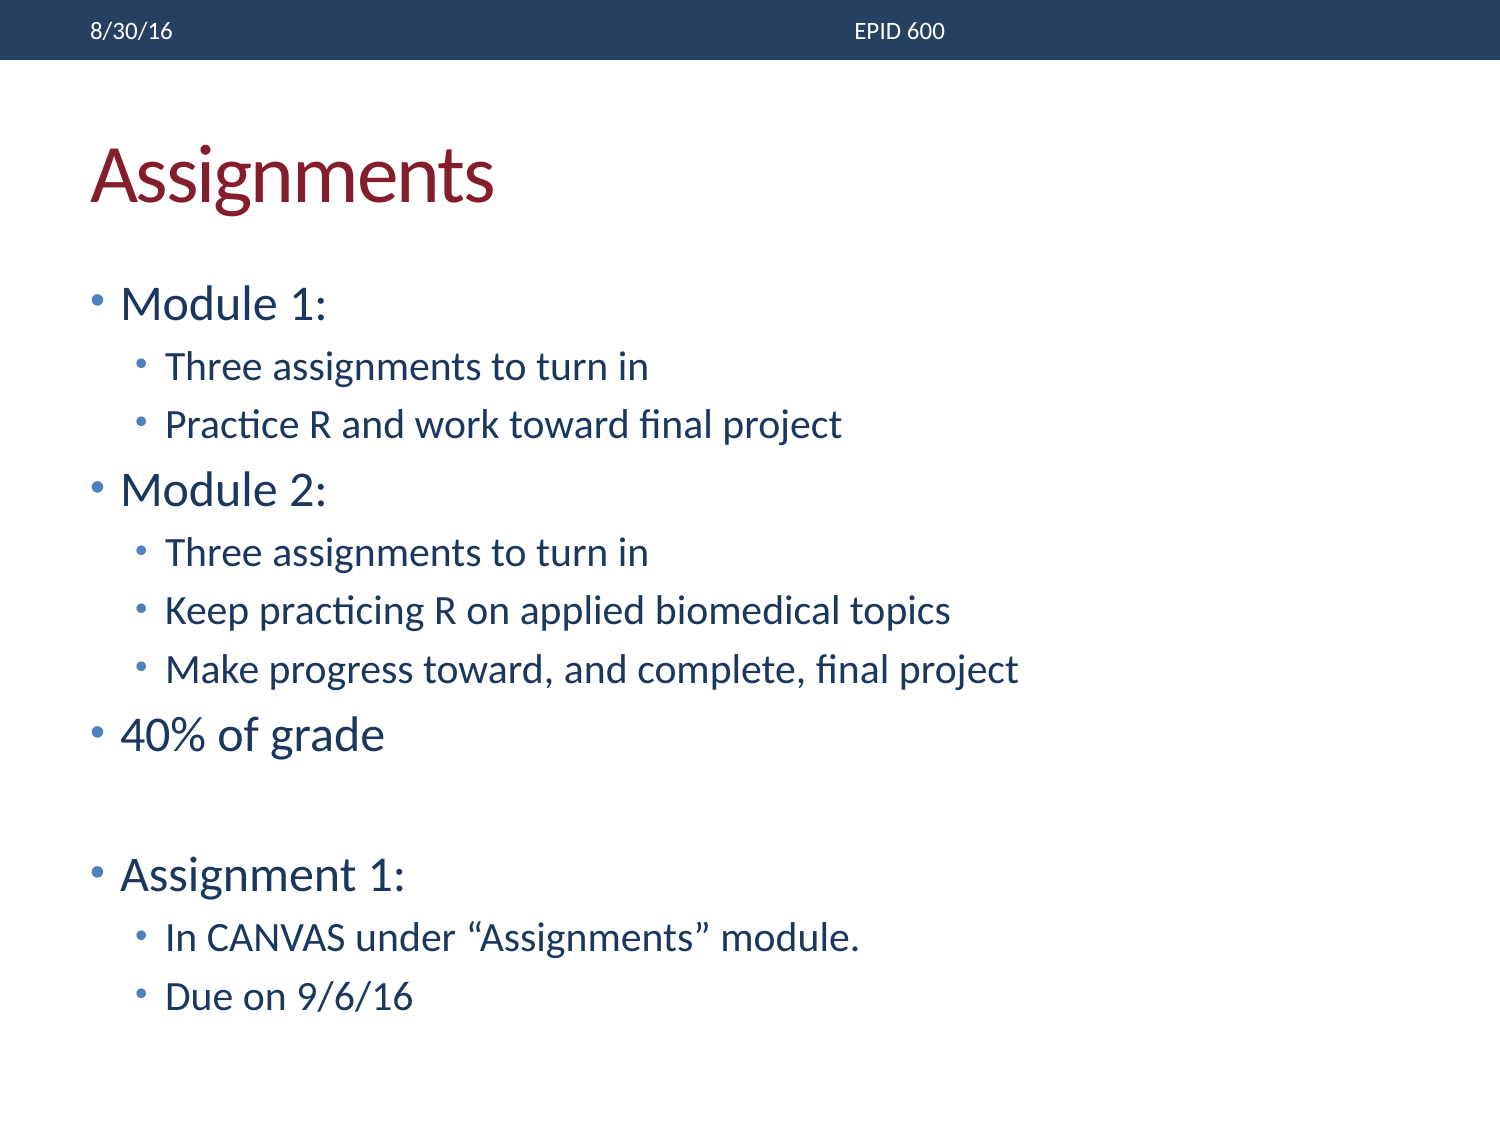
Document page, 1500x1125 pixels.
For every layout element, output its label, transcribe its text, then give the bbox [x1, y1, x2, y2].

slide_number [75, 3, 550, 57]
list Module 1: Three assignments to turn in Practice R and work toward final project Module 2: Three assignments to turn in Keep practicing R on applied biomedical topics Make progress toward, and complete, final project 40% of grade Assignment 1: In CANVAS under “Assignments” module. Due on 9/6/16 [75, 262, 1425, 1063]
title Assignments [75, 87, 1425, 250]
footer EPID 600 [562, 3, 1238, 57]
